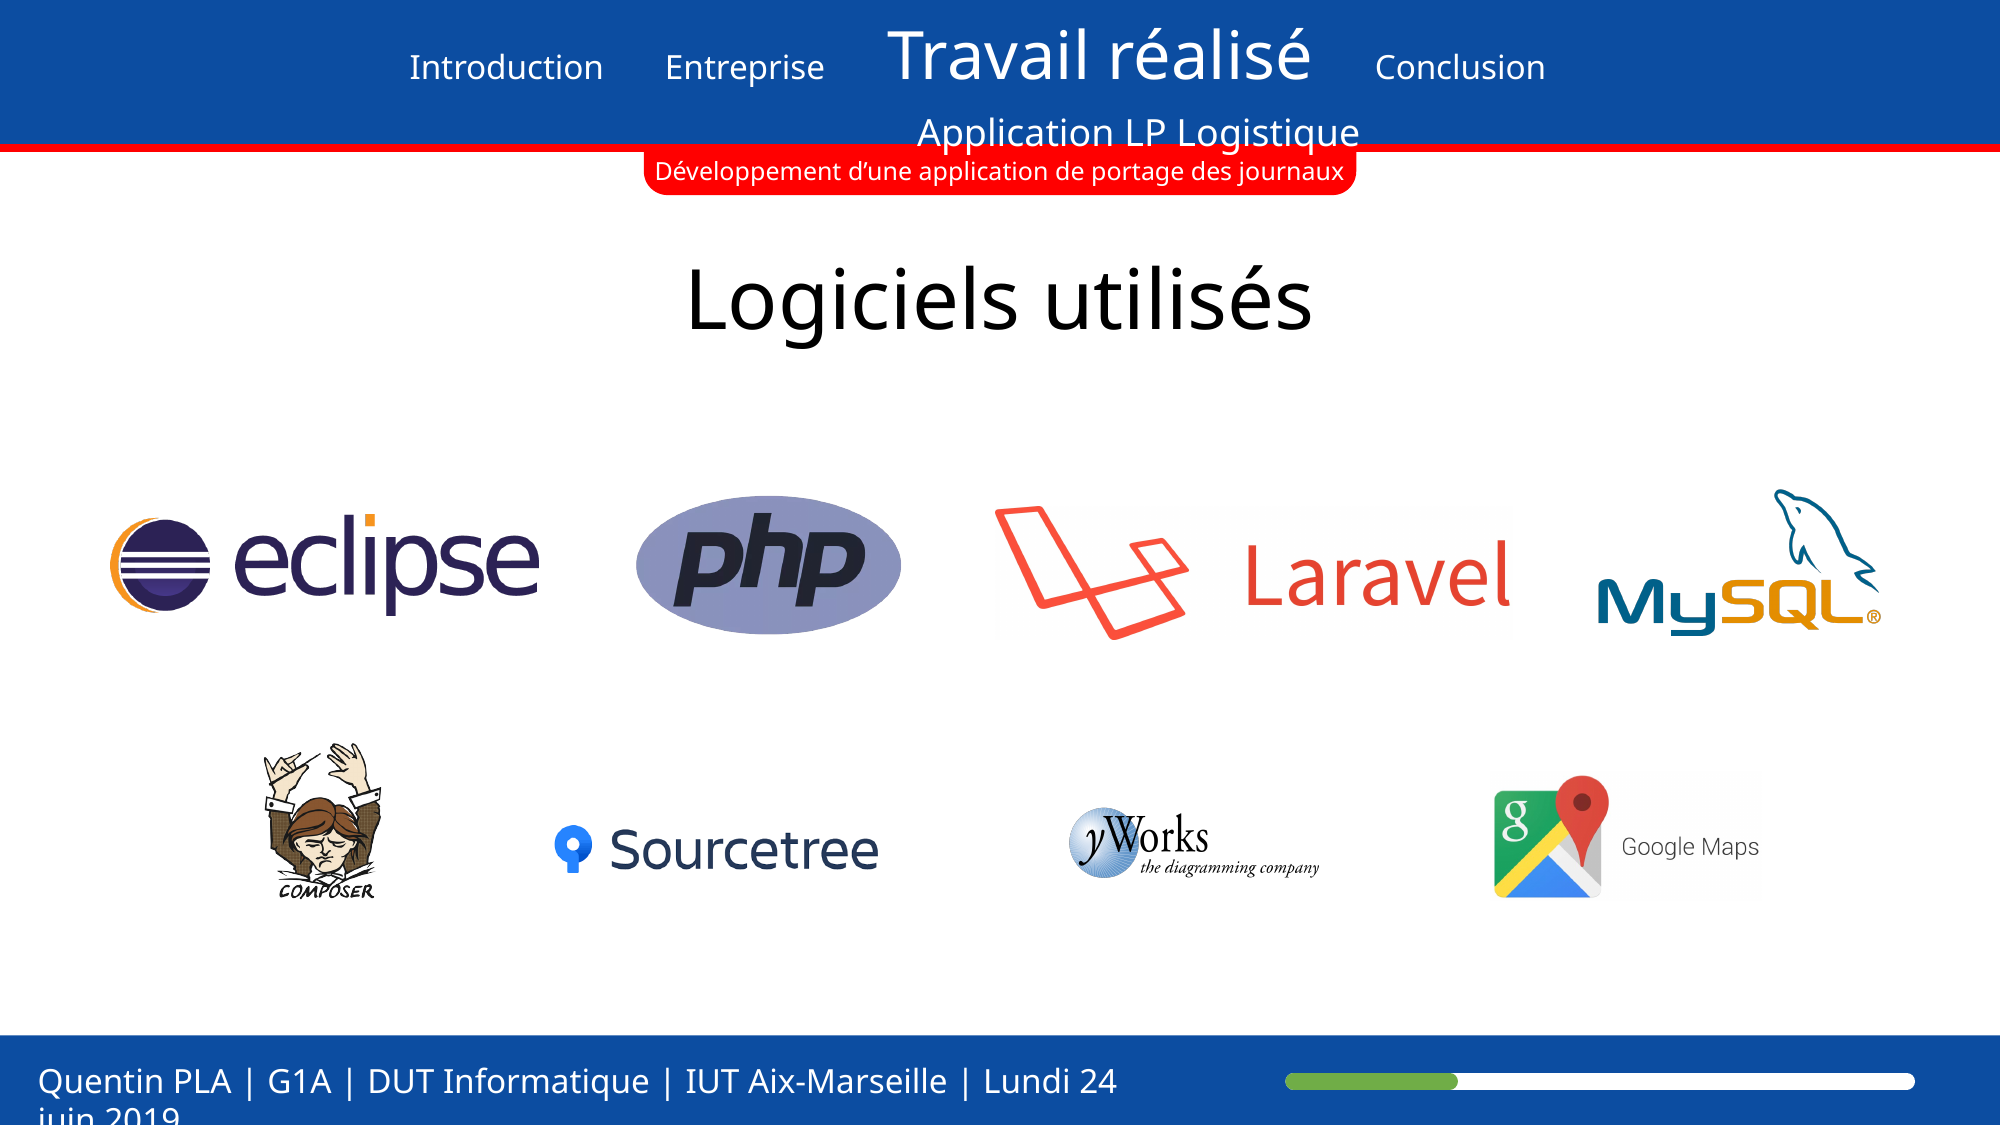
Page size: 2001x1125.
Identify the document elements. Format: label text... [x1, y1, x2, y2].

text_box Logiciels utilisés [0, 239, 2000, 354]
picture [553, 825, 879, 873]
picture [258, 741, 388, 901]
picture [1598, 489, 1881, 636]
picture [1061, 802, 1325, 882]
picture [627, 490, 910, 640]
text_box Introduction Entreprise Travail réalisé Conclusion [79, 5, 1921, 100]
picture [110, 514, 539, 616]
picture [995, 506, 1513, 640]
text_box Application LP Logistique [902, 101, 1543, 161]
picture [1490, 771, 1762, 901]
